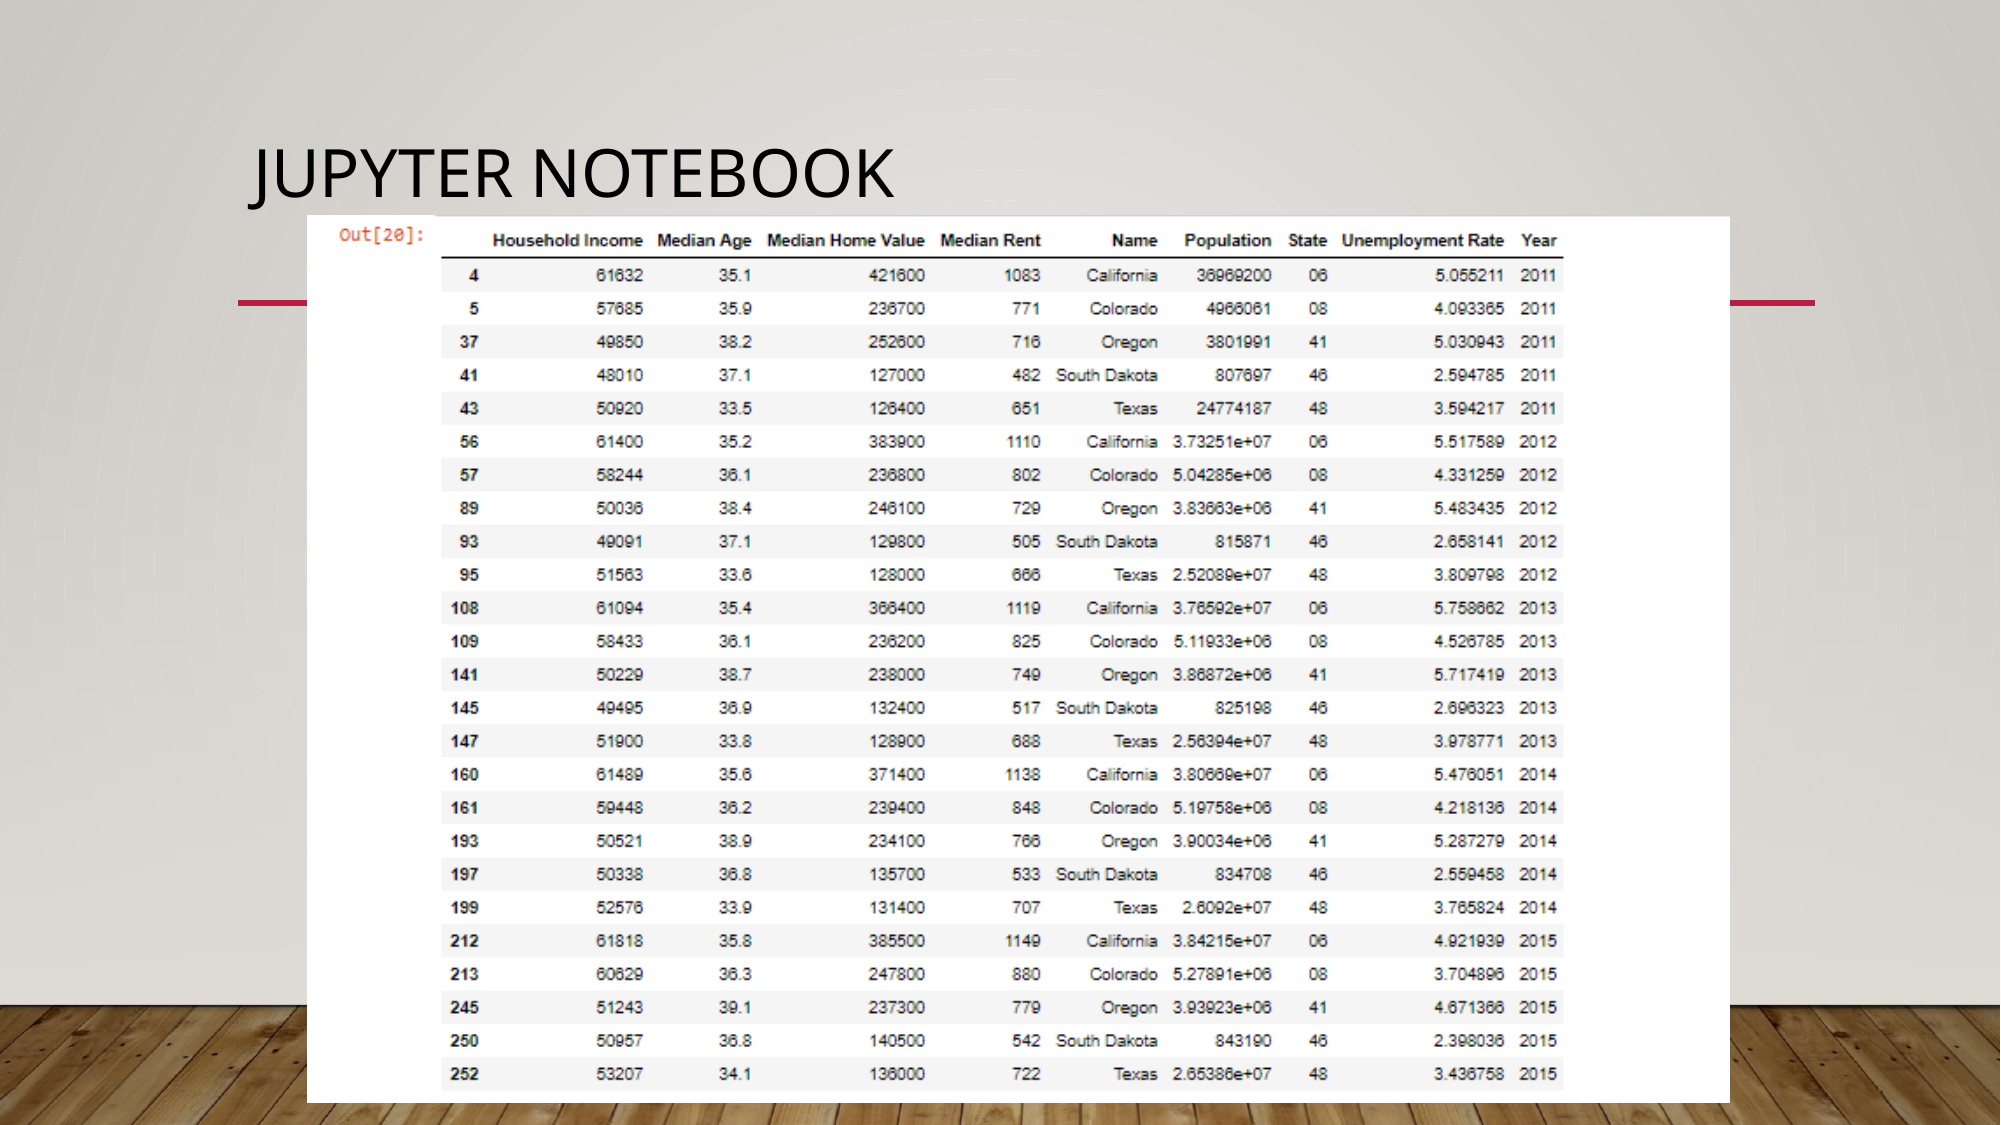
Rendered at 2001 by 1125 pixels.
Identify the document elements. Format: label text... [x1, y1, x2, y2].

title Jupyter Notebook [238, 131, 1814, 305]
picture [0, 1005, 2000, 1125]
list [306, 215, 1731, 1104]
